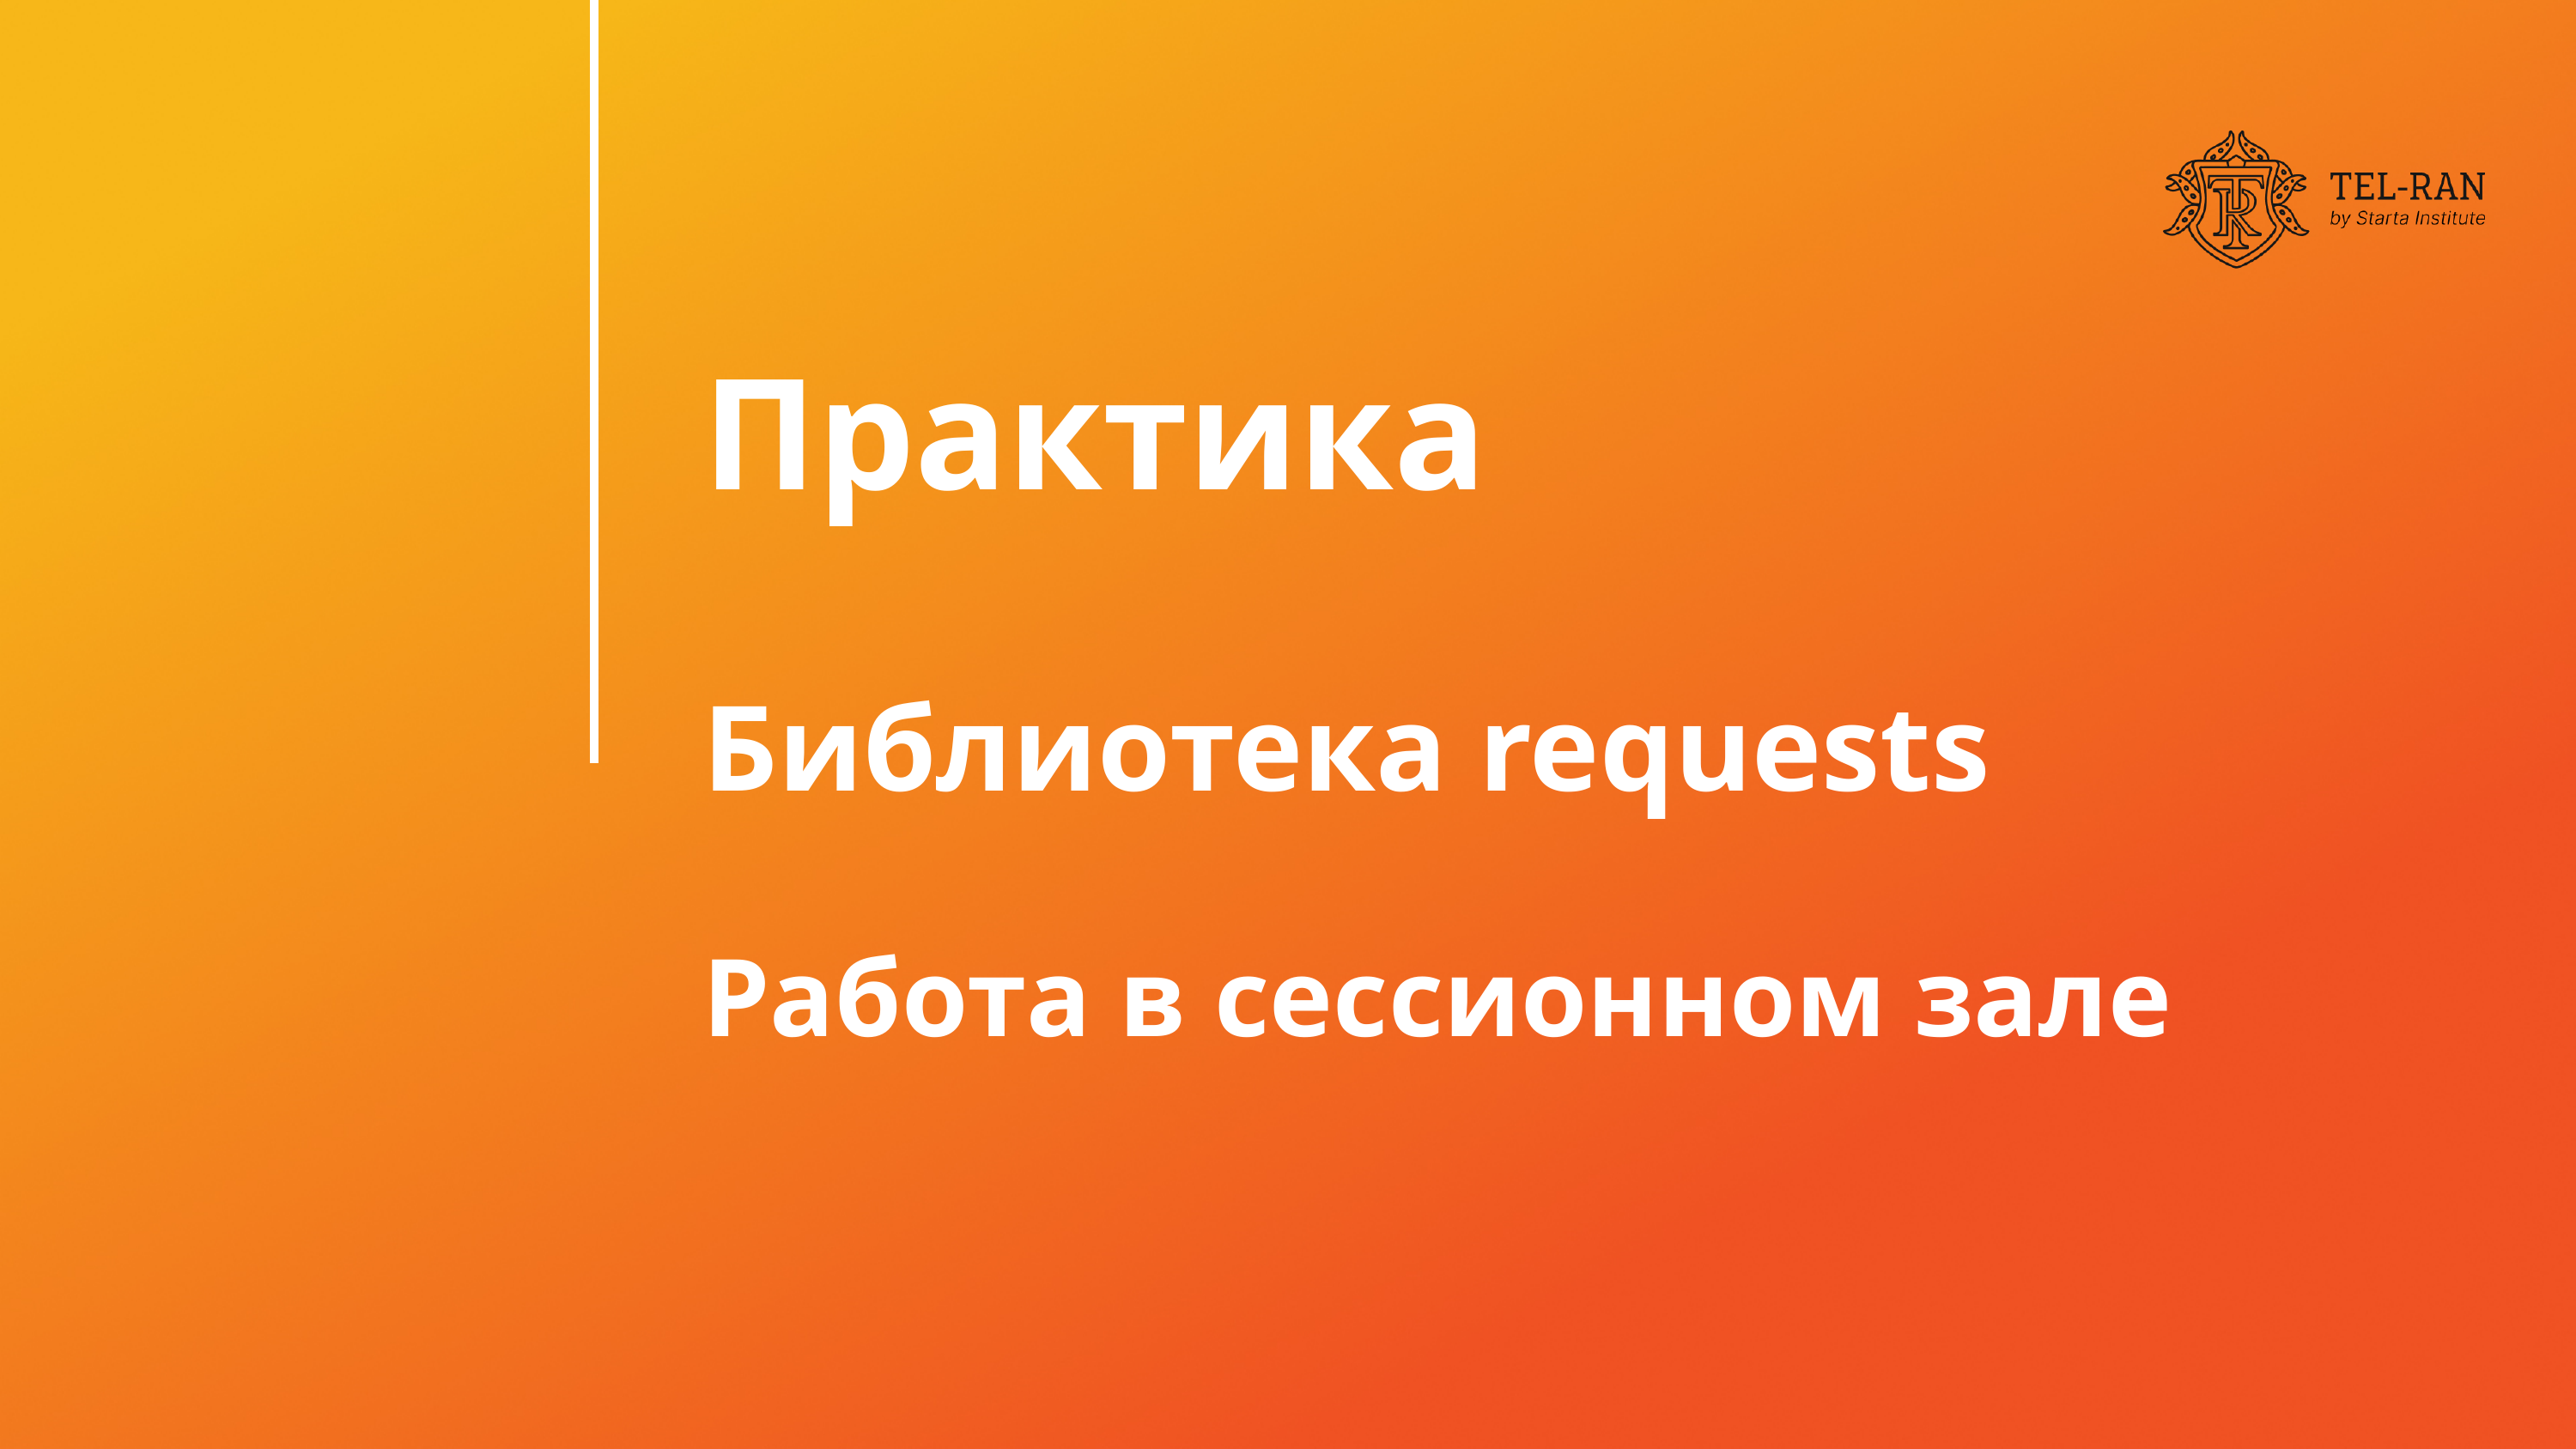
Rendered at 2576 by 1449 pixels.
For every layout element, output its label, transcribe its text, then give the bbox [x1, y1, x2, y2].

text_box Практика Библиотека requests Работа в сессионном зале [702, 357, 2339, 1005]
picture [0, 0, 2576, 1449]
